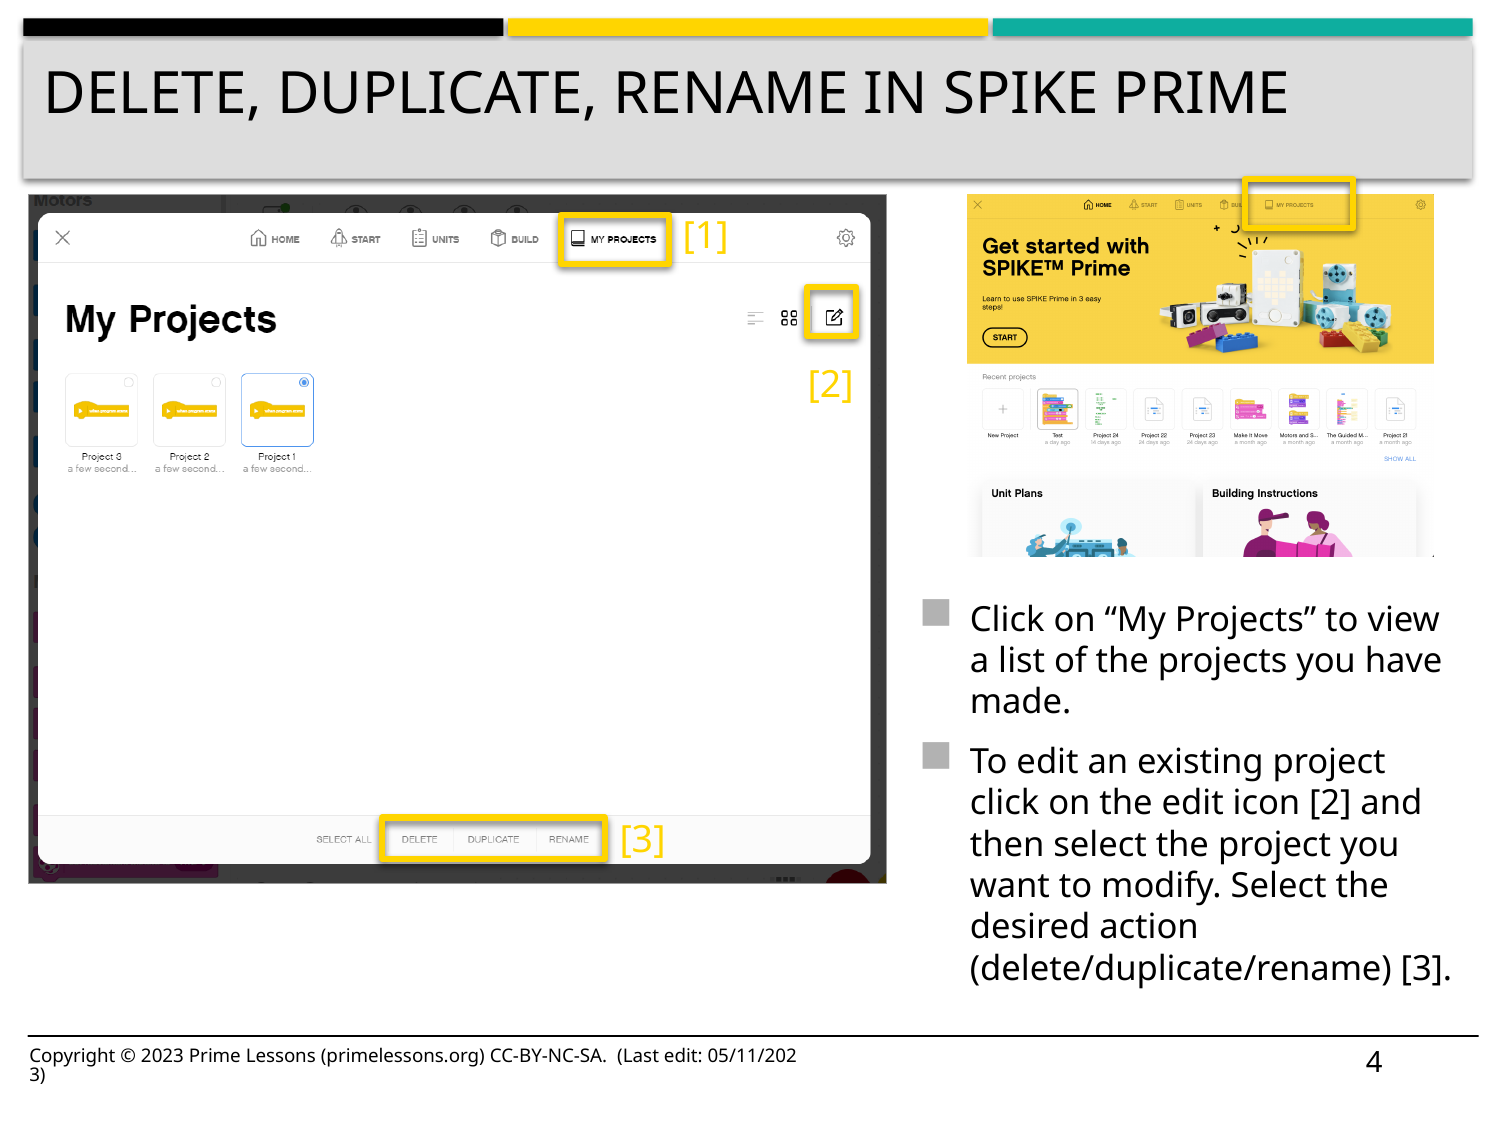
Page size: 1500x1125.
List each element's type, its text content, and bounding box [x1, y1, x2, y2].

slide_number 4 [1351, 1036, 1478, 1097]
title Delete, duplicate, rename in SPIKE PRIME [28, 48, 1464, 172]
list Click on “My Projects” to view a list of the projects you have made. To edit an existing project click on the edit icon [2] and then select the project you want to modify. Select the desired action (delete/duplicate/rename) [3]. [908, 589, 1476, 1028]
text_box [1244, 178, 1354, 192]
picture [967, 194, 1435, 558]
picture [28, 194, 888, 885]
footer Copyright © 2023 Prime Lessons (primelessons.org) CC-BY-NC-SA. (Last edit: 05/11/2023) [14, 1036, 814, 1097]
